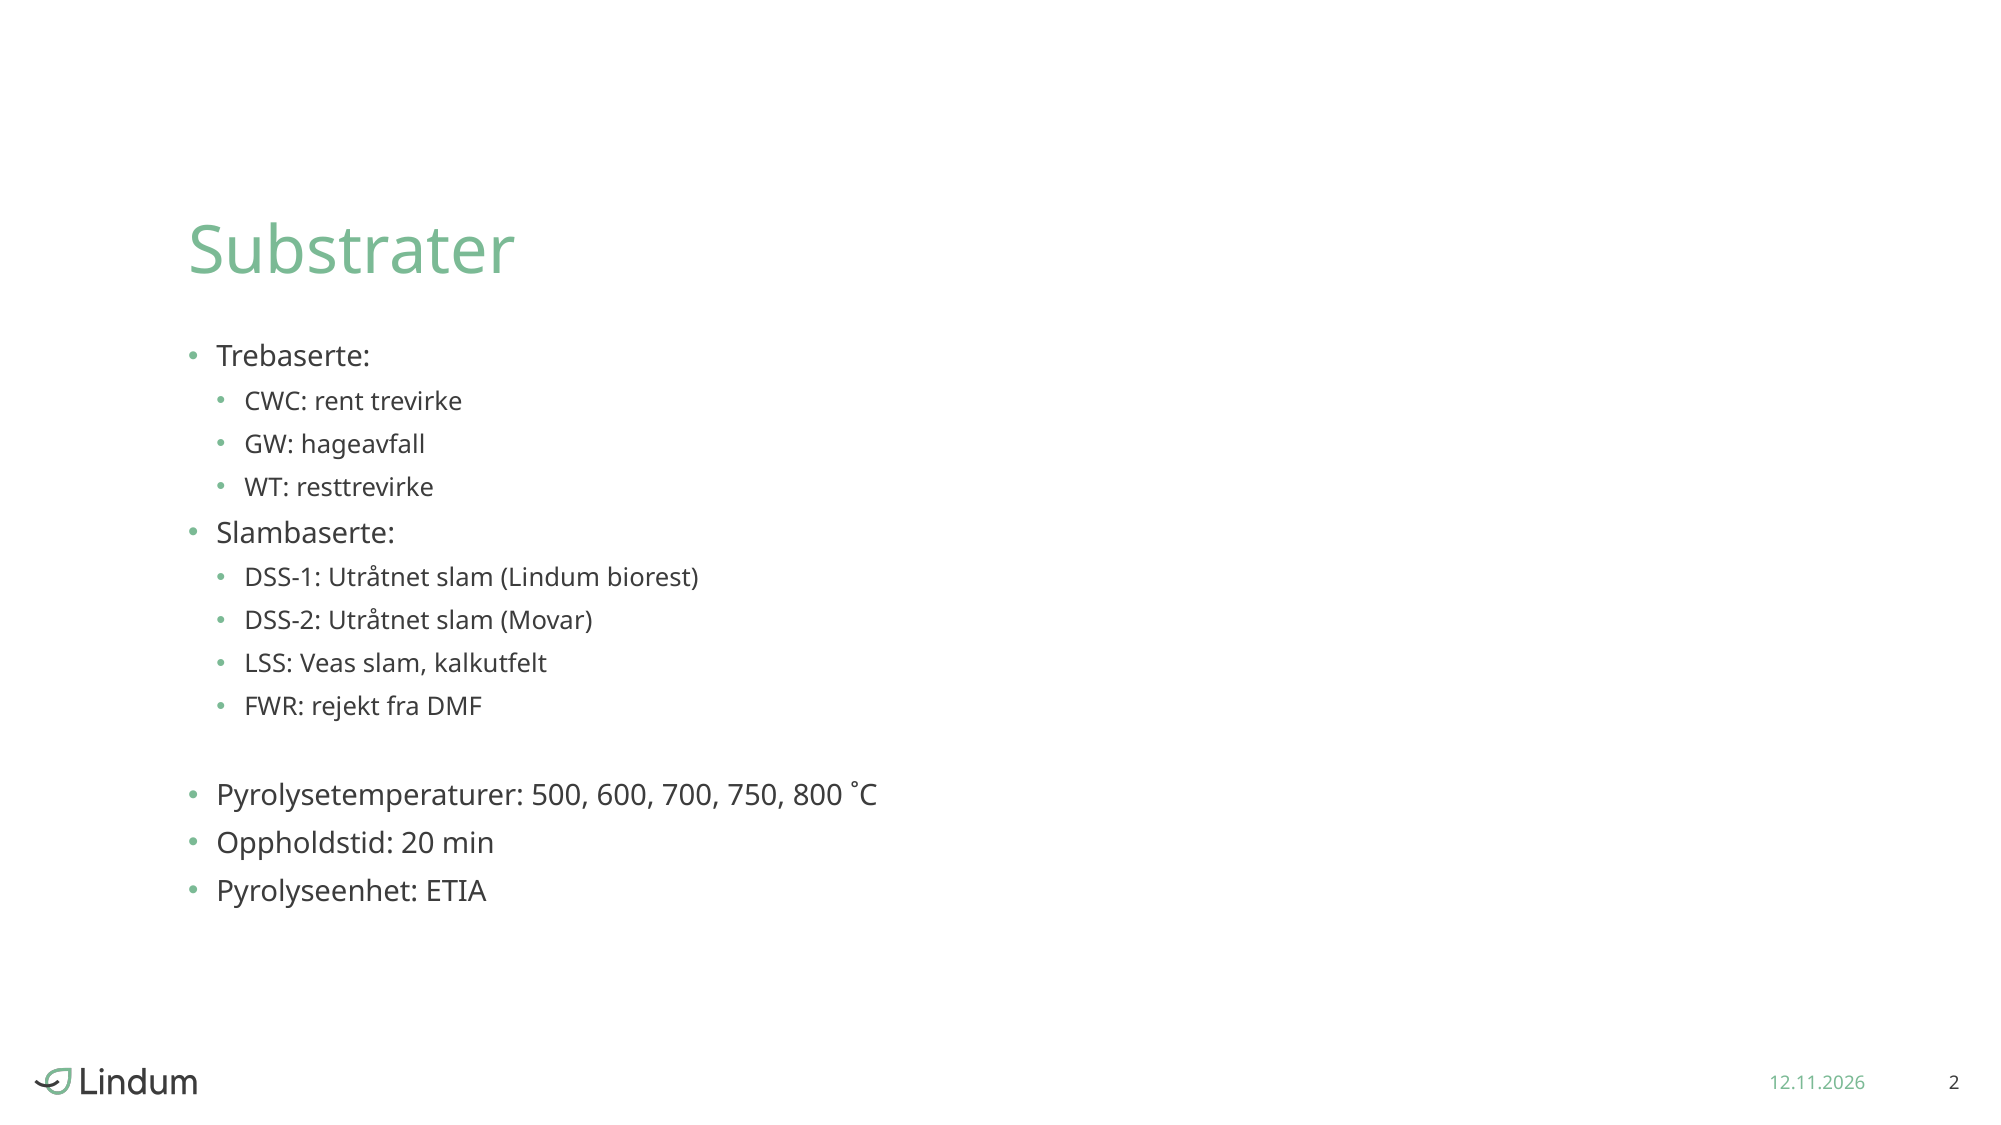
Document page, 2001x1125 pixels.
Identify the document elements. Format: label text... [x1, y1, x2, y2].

title Substrater [173, 208, 1827, 326]
slide_number 2 [1880, 1066, 1975, 1102]
list Trebaserte: CWC: rent trevirke GW: hageavfall WT: resttrevirke Slambaserte: DSS-1: Utråtnet slam (Lindum biorest) DSS-2: Utråtnet slam (Movar) LSS: Veas slam, kalkutfelt FWR: rejekt fra DMF Pyrolysetemperaturer: 500, 600, 700, 750, 800 ˚C Oppholdstid: 20 min Pyrolyseenhet: ETIA [173, 326, 1827, 917]
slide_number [1590, 1066, 1880, 1102]
picture [18, 1049, 215, 1113]
